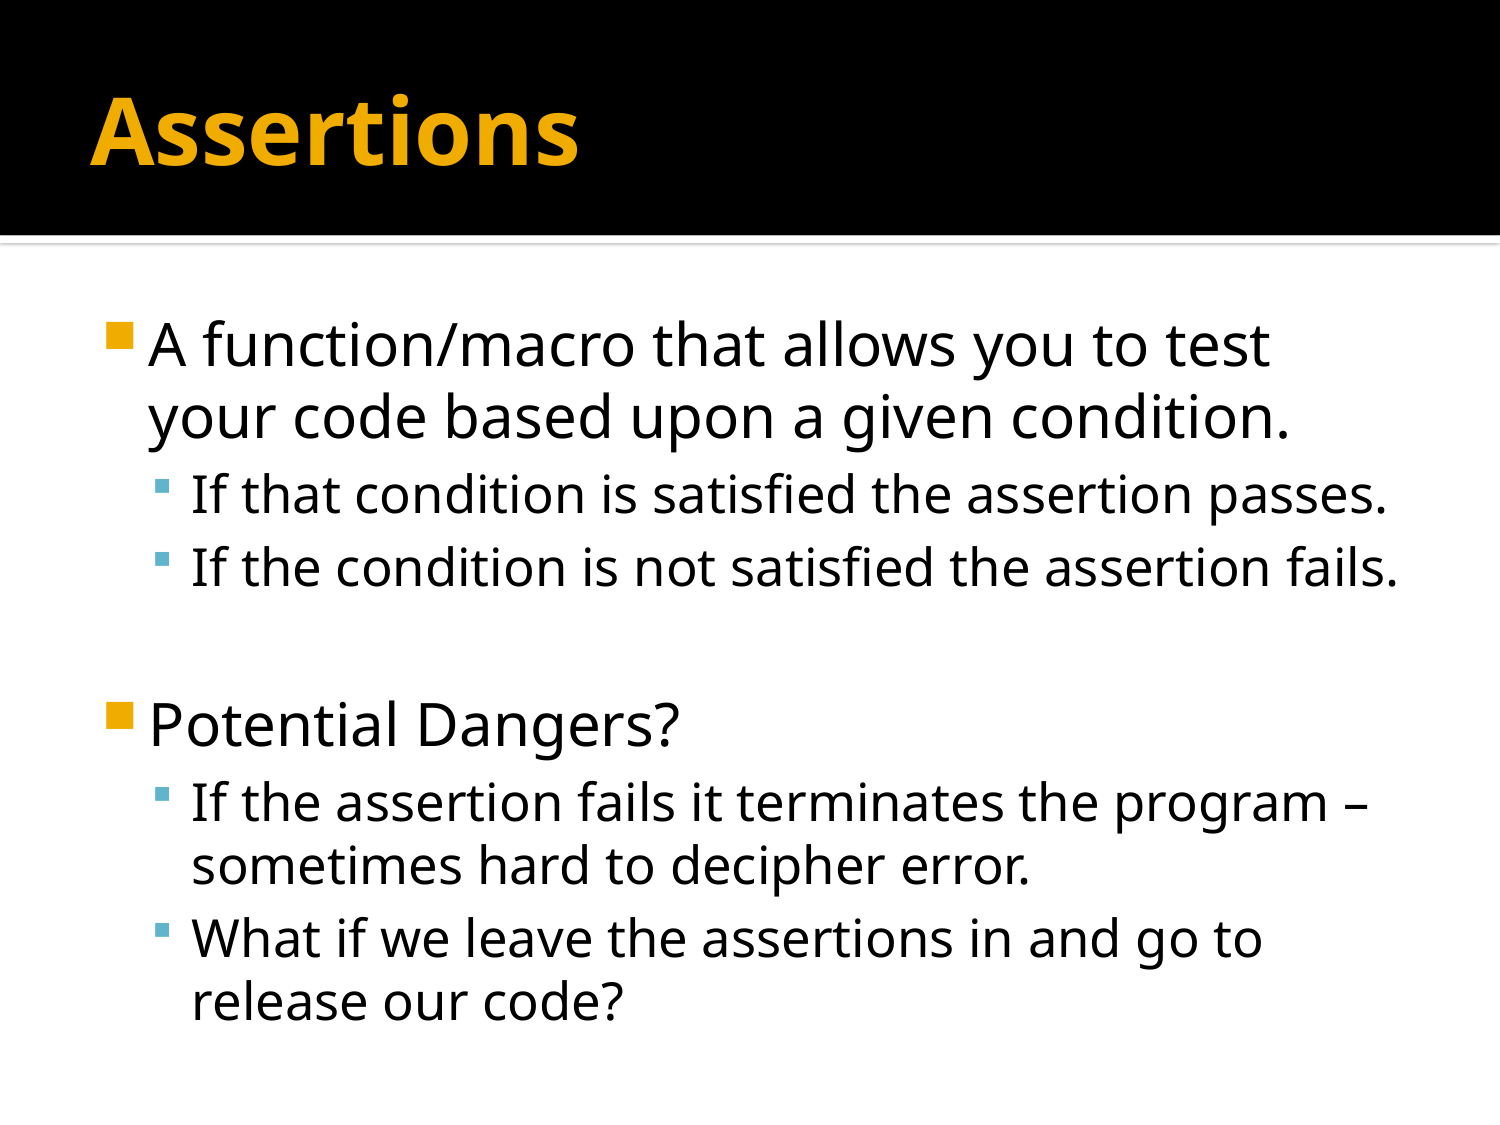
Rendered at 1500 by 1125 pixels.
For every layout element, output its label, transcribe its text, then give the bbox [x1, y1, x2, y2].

list A function/macro that allows you to test your code based upon a given condition. If that condition is satisfied the assertion passes. If the condition is not satisfied the assertion fails. Potential Dangers? If the assertion fails it terminates the program – sometimes hard to decipher error. What if we leave the assertions in and go to release our code? [75, 291, 1425, 1050]
title Assertions [75, 25, 1425, 231]
